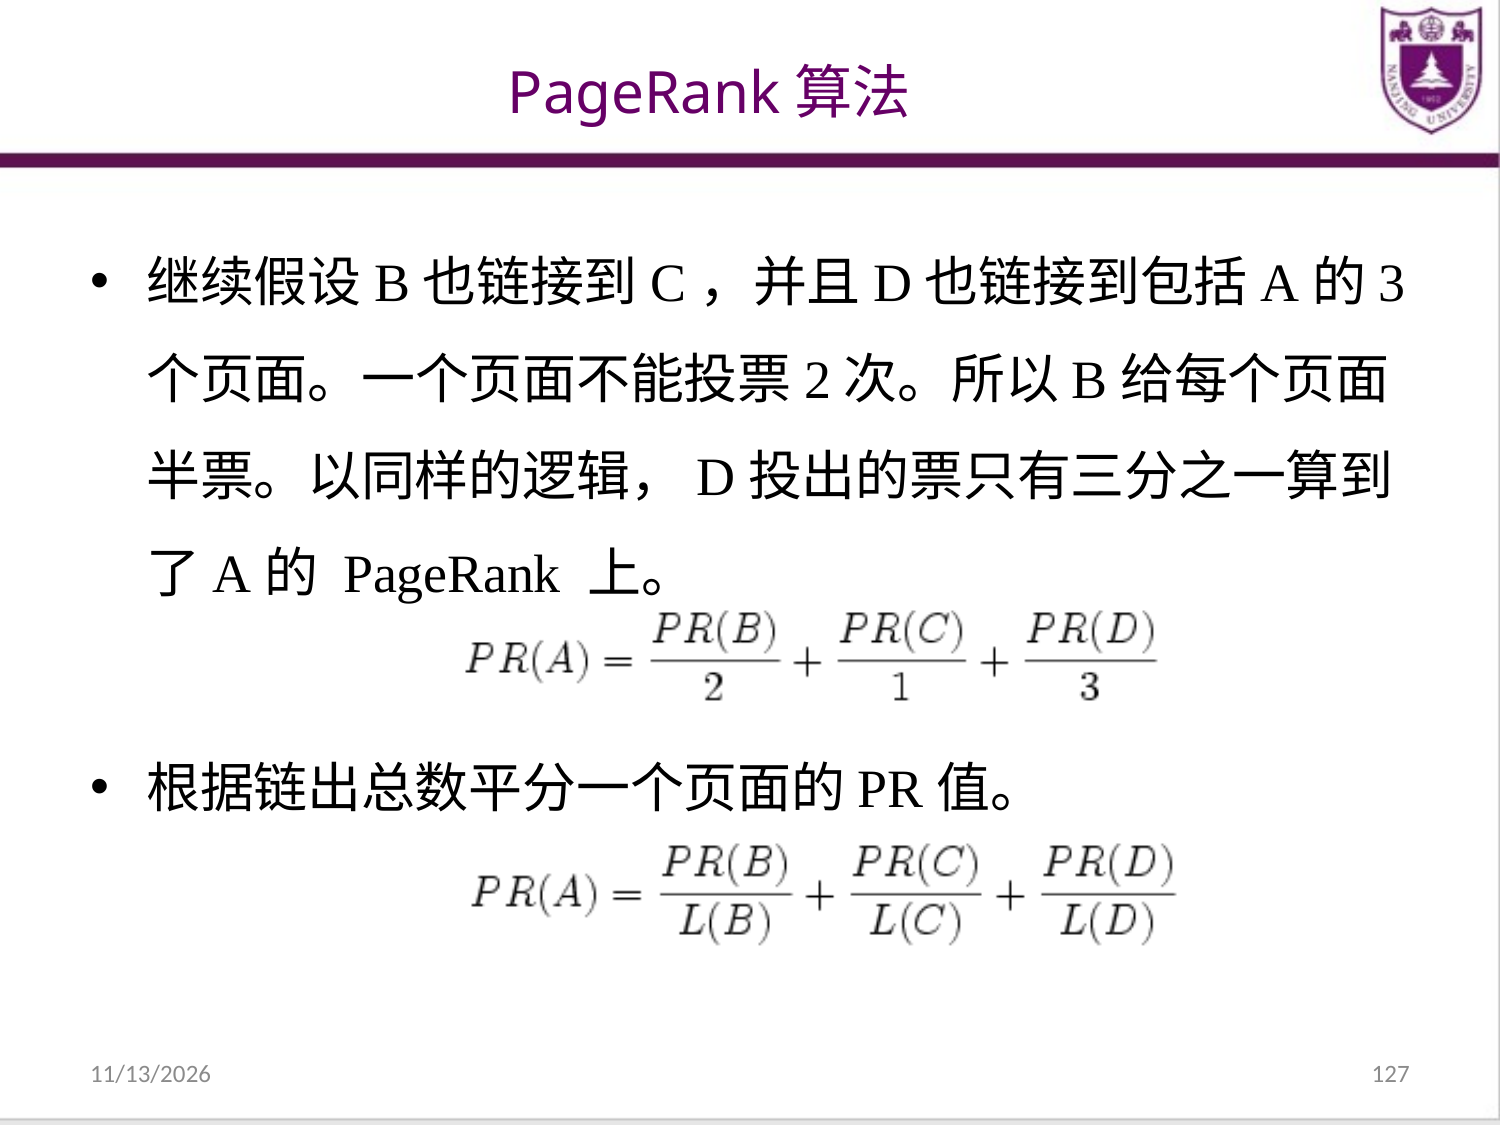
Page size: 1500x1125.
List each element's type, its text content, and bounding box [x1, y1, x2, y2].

slide_number 127 [1074, 1042, 1425, 1103]
title PageRank算法 [253, 8, 1166, 171]
picture [0, 0, 1500, 1125]
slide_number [75, 1042, 425, 1103]
list 继续假设B也链接到C，并且D也链接到包括A的3个页面。一个页面不能投票2次。所以B给每个页面半票。以同样的逻辑，D投出的票只有三分之一算到了A的 PageRank 上。 根据链出总数平分一个页面的PR值。 [75, 208, 1425, 951]
